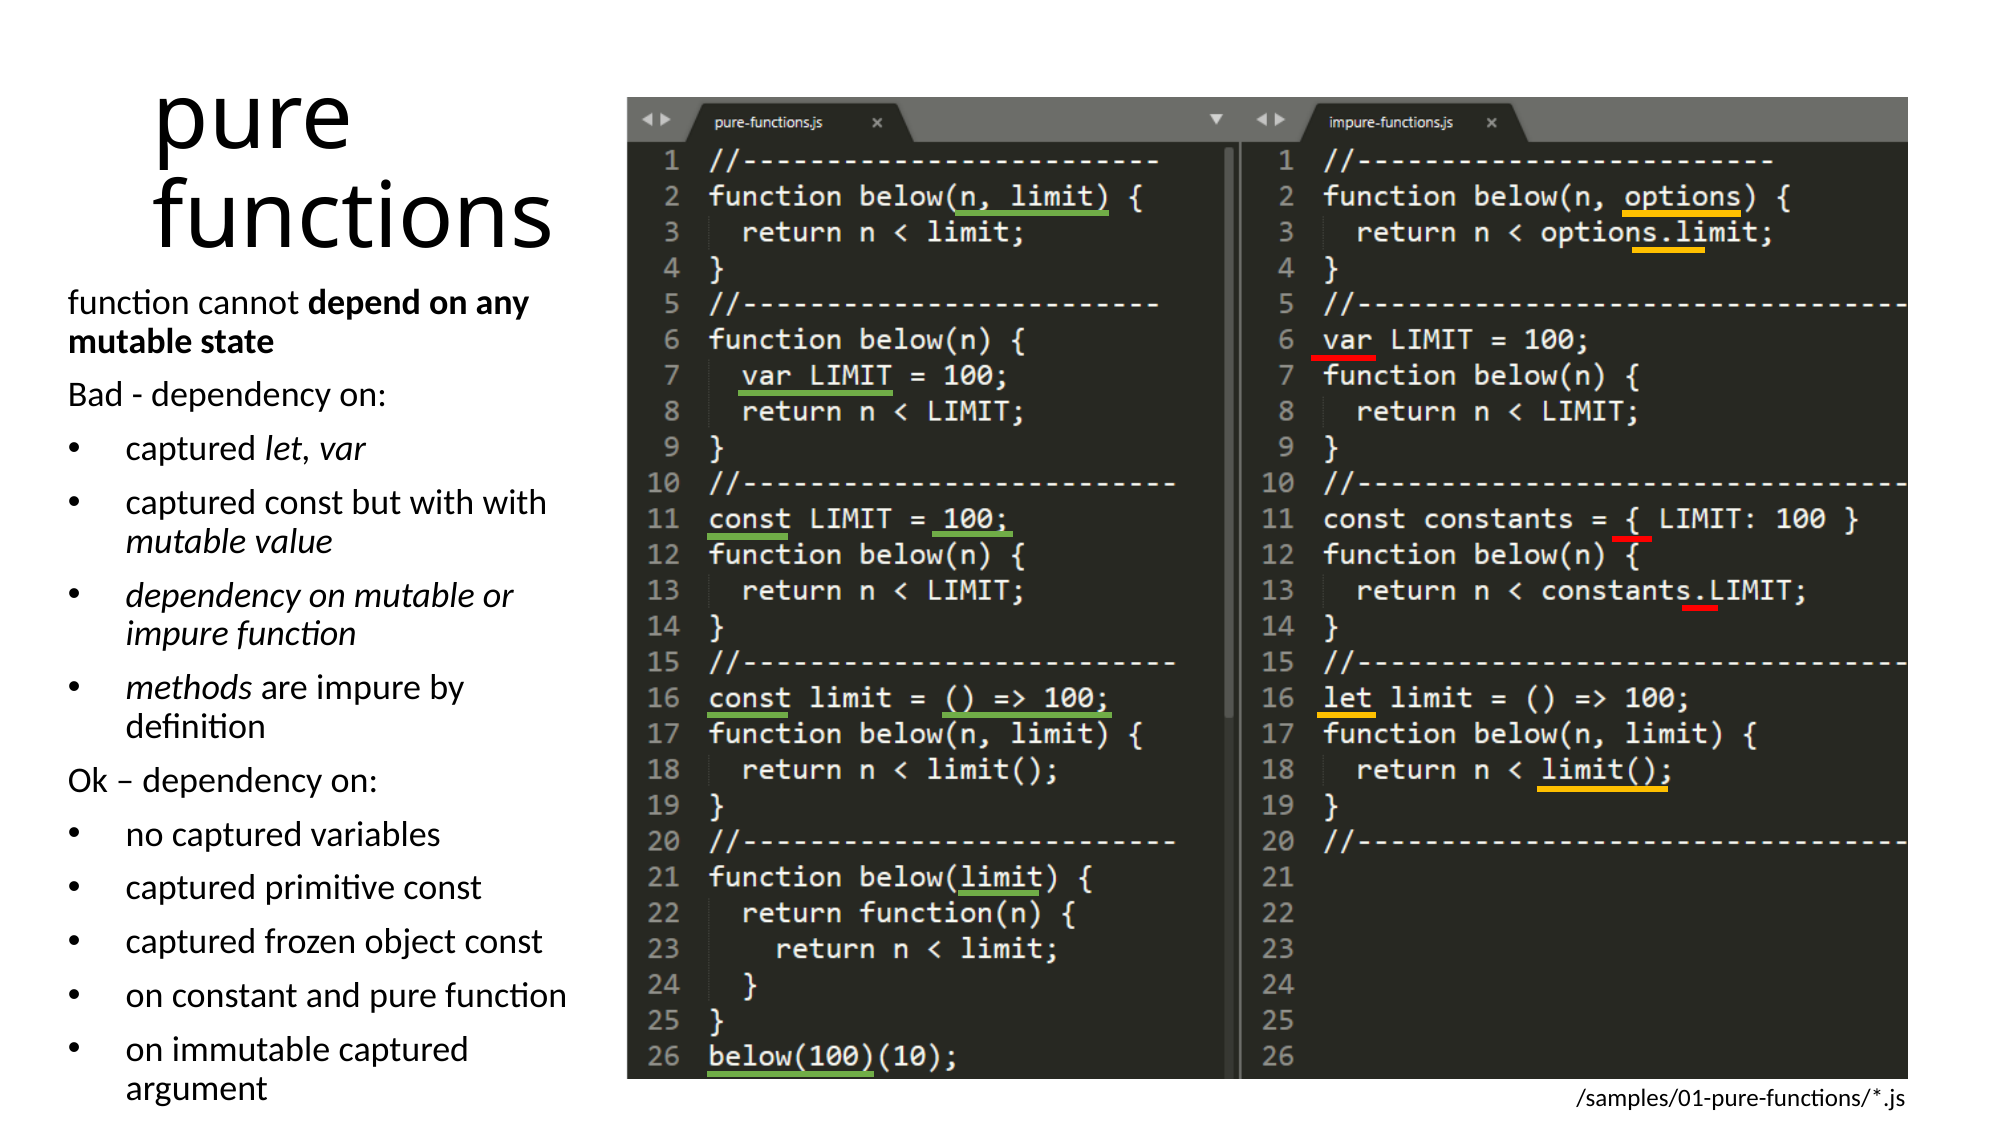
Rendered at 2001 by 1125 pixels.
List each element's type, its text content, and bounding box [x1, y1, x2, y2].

list function cannot depend on any mutable state Bad - dependency on: captured let, var captured const but with with mutable value dependency on mutable or impure function methods are impure by definition Ok – dependency on: no captured variables captured primitive const captured frozen object const on constant and pure function on immutable captured argument [52, 275, 593, 1125]
picture [626, 97, 1908, 1079]
text_box /samples/01-pure-functions/*.js [1561, 1073, 1921, 1119]
title pure functions [137, 59, 1863, 278]
